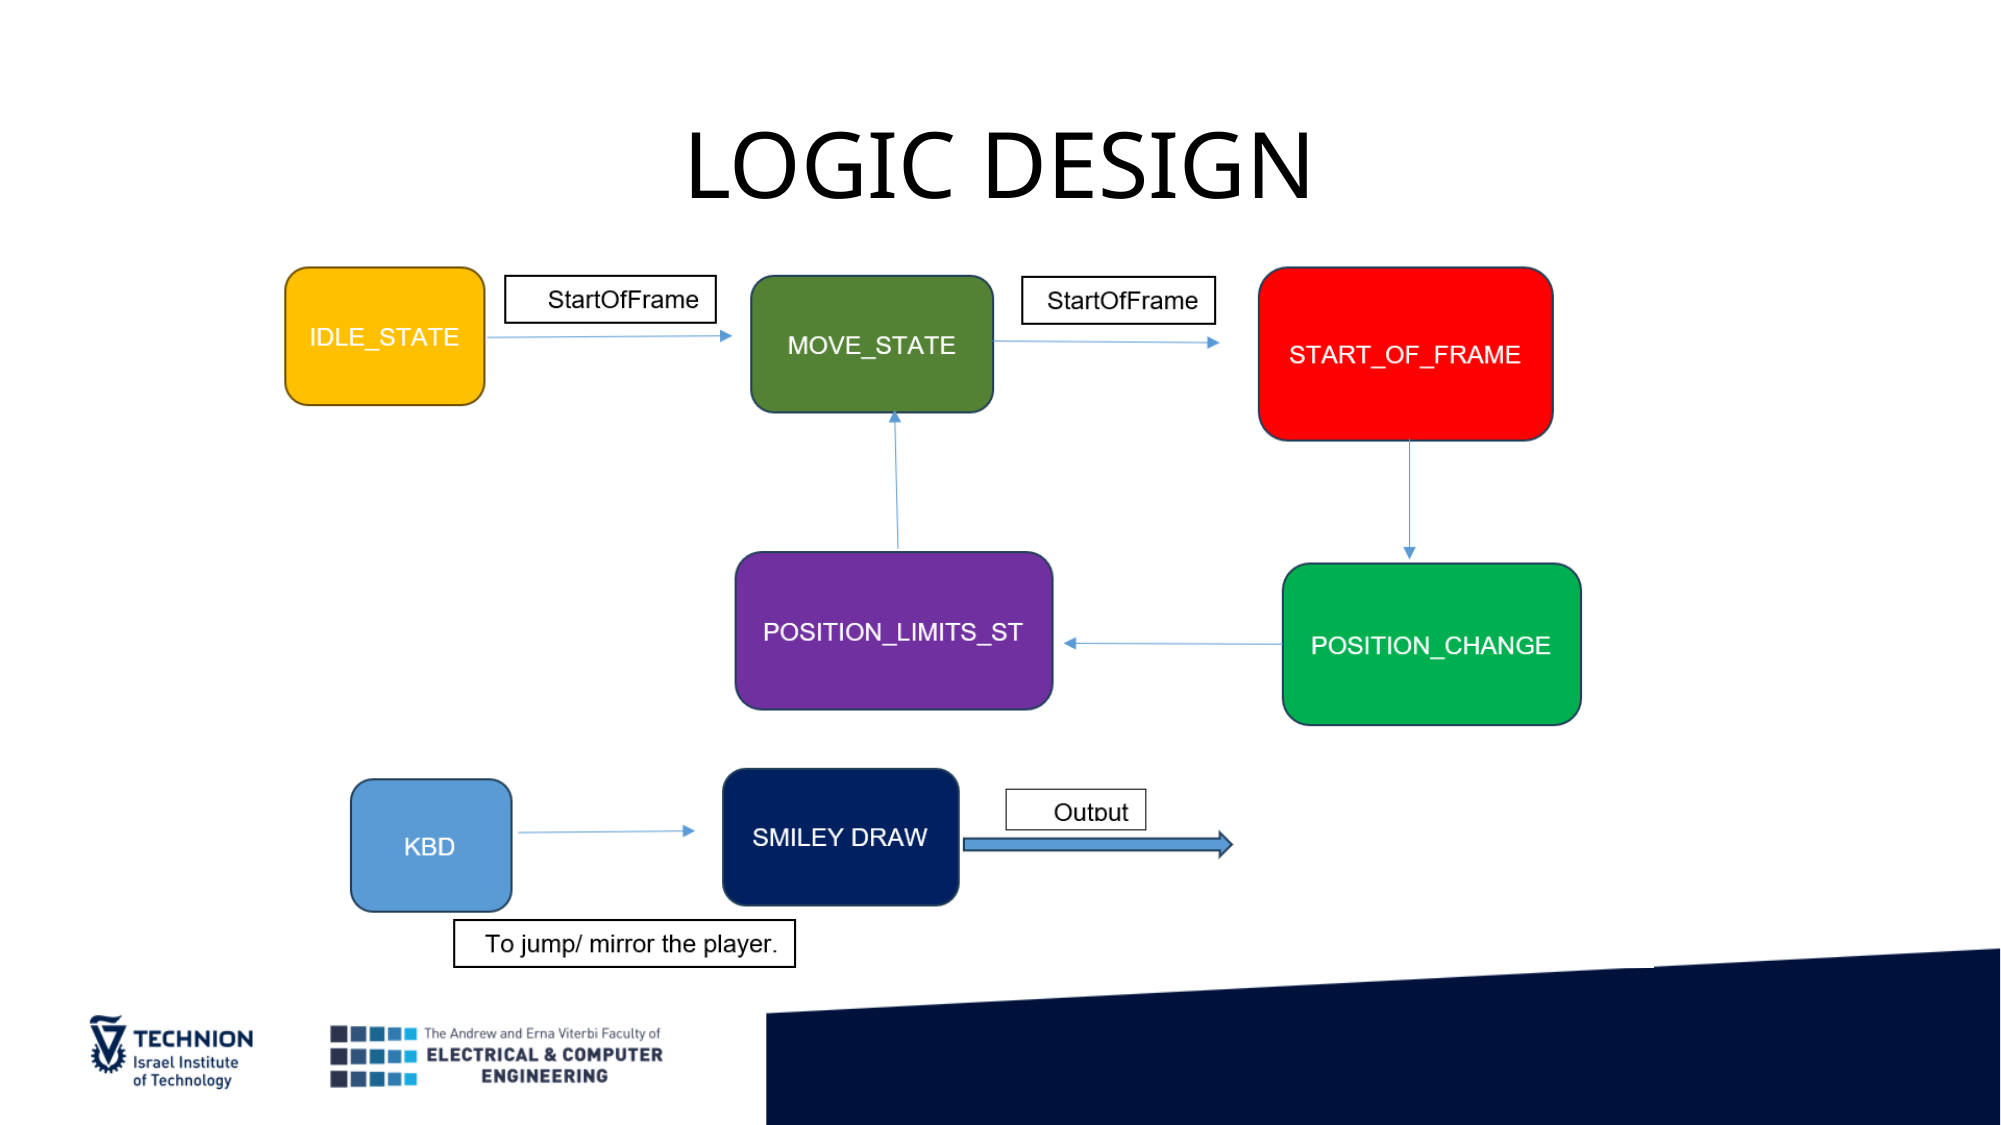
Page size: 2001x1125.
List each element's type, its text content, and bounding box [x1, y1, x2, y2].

title LOGIC DESIGN [137, 59, 1863, 278]
picture [0, 0, 2001, 1125]
